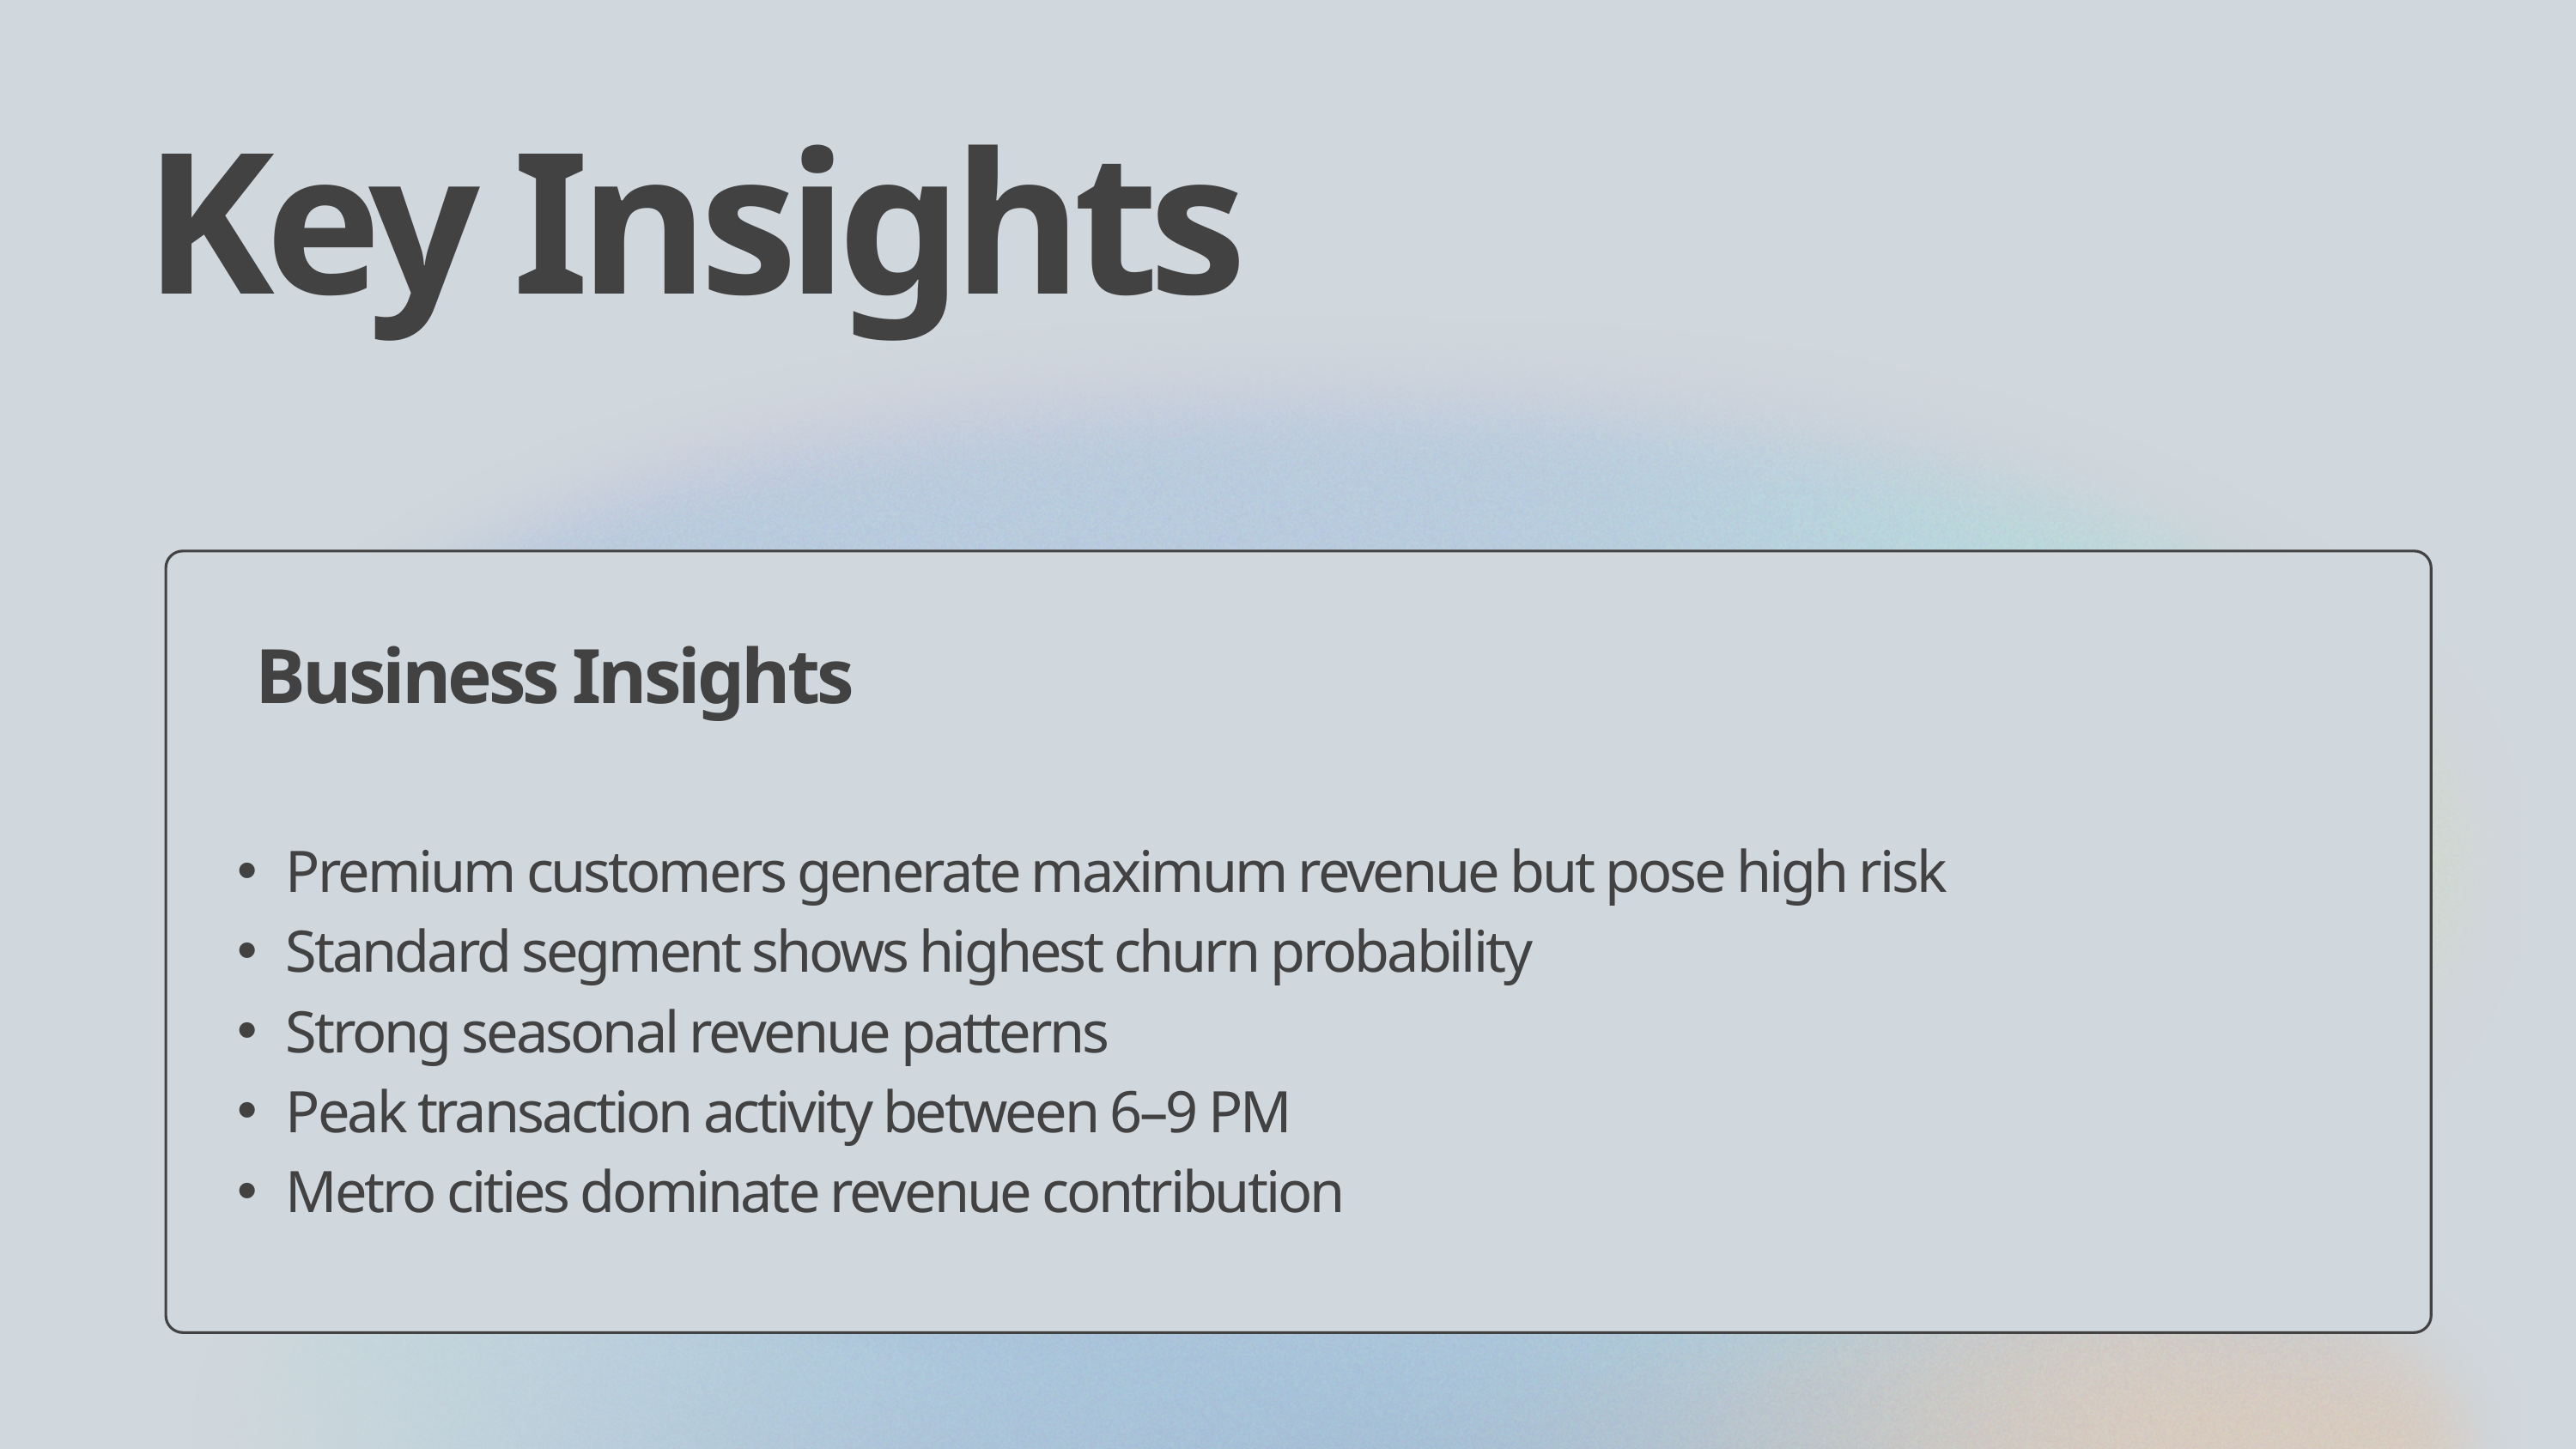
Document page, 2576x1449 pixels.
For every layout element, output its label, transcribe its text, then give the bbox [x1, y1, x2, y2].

text_box Key Insights [144, 149, 2432, 334]
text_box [165, 550, 2432, 1333]
text_box [166, 314, 2520, 1449]
